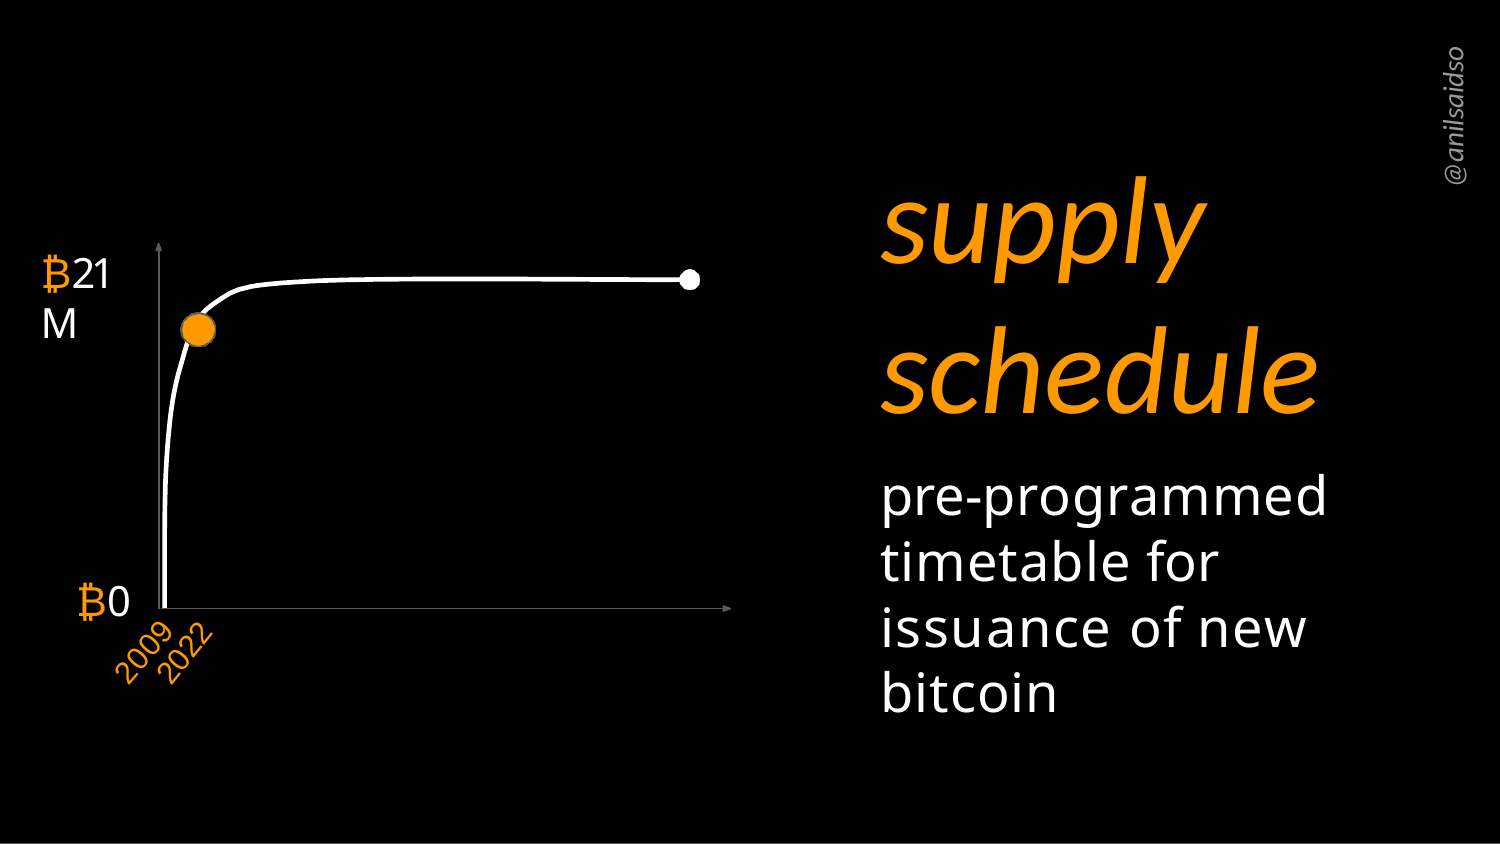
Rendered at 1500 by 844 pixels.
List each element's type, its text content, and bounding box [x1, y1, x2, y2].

text_box ₿21M [38, 244, 147, 347]
text_box pre-programmed timetable for issuance of new bitcoin [878, 459, 1434, 724]
text_box ₿0 [73, 572, 132, 625]
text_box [155, 242, 732, 613]
text_box 2009 [109, 619, 186, 691]
picture [179, 312, 216, 347]
title supply schedule [878, 136, 1331, 439]
text_box 2022 [151, 621, 226, 691]
text_box @anilsaidso [1434, 36, 1475, 191]
